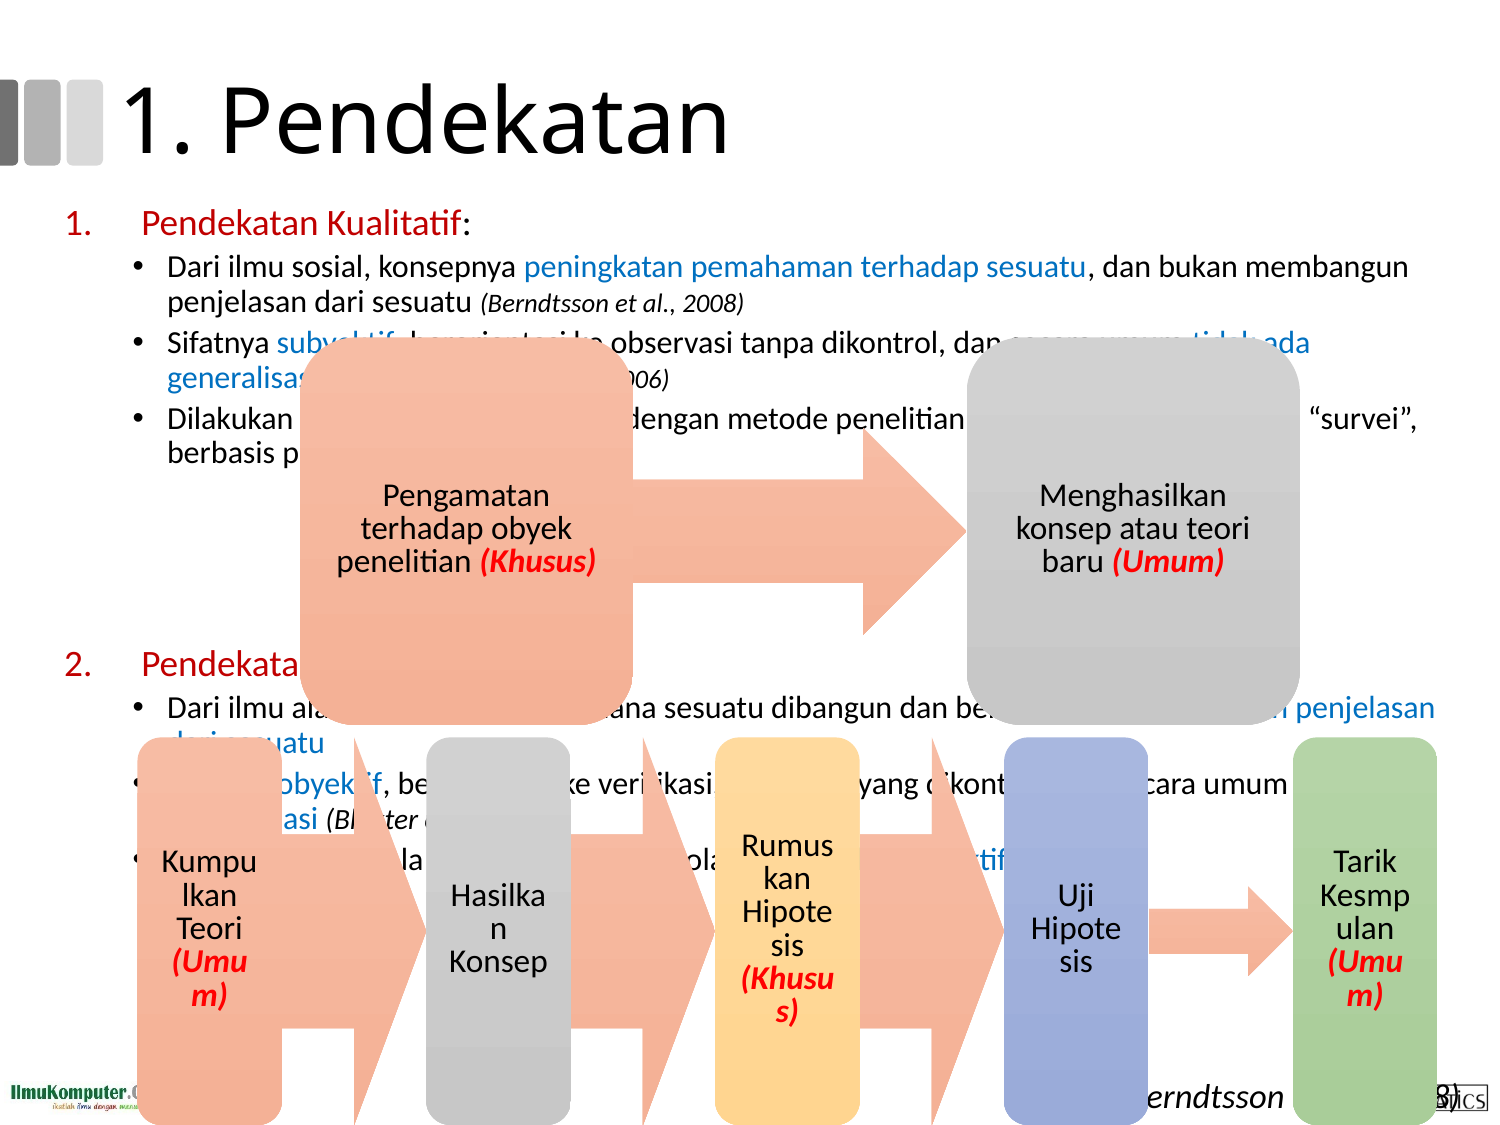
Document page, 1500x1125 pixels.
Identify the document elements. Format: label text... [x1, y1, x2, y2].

picture [1475, 1081, 1491, 1115]
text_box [137, 737, 1438, 1125]
title 1. Pendekatan [103, 24, 1397, 196]
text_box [299, 337, 1300, 725]
list Pendekatan Kualitatif: Dari ilmu sosial, konsepnya peningkatan pemahaman terhadap sesuatu, dan bukan membangun penjelasan dari sesuatu (Berndtsson et al., 2008) Sifatnya subyektif, berorientasi ke observasi tanpa dikontrol, dan secara umum tidak ada generalisasi (Blaxter, Hughes, & Tight, 2006) Dilakukan bidang sistem informasi, dengan metode penelitian seperti “studi kasus” dan “survei”, berbasis pola alur induktif Pendekatan Kuantitatif: Dari ilmu alam, konsepnya bagaimana sesuatu dibangun dan bekerja, dan membangun penjelasan dari sesuatu Sifatnya obyektif, berorientasi ke verifikasi, observasi yang dikontrol, dan secara umum ada generalisasi (Blaxter et al., 2006) Menggunakan skala numerik, berbasis pola alur deduktif-induktif (Berndtsson et al., 2008) [49, 196, 1475, 1125]
picture [4, 1081, 49, 1115]
